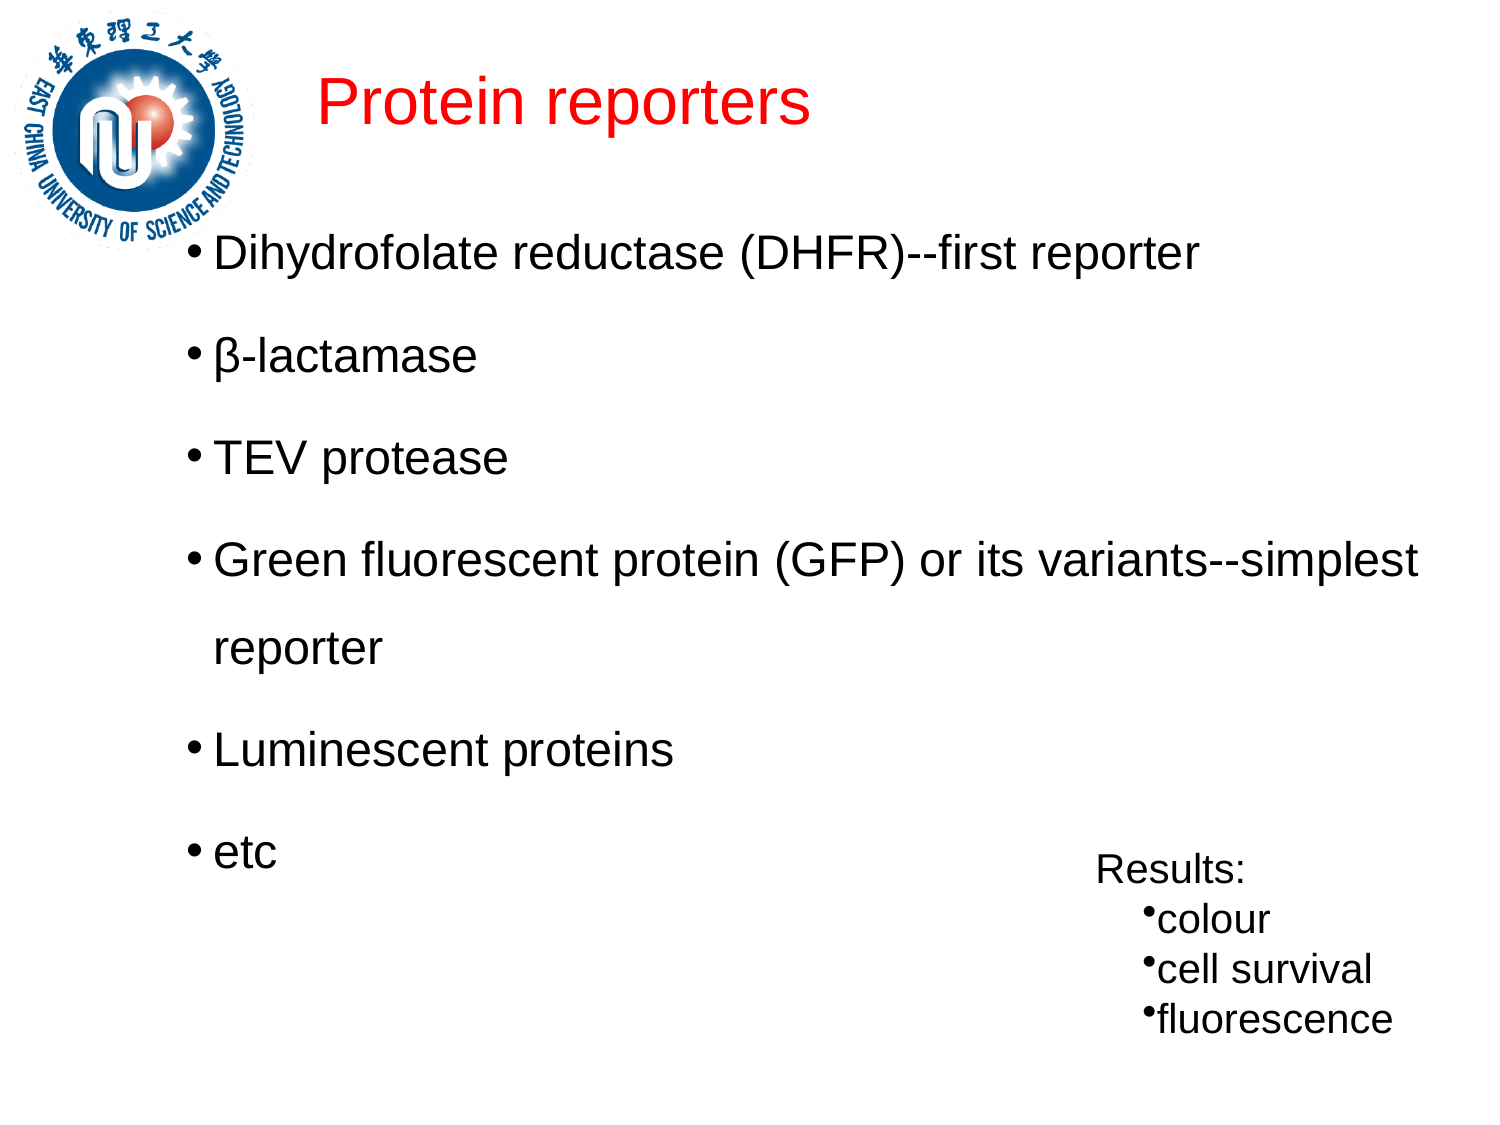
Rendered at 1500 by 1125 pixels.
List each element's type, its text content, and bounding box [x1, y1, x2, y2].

title Protein reporters [301, 45, 1425, 161]
list Dihydrofolate reductase (DHFR)--first reporter β-lactamase TEV protease Green fluorescent protein (GFP) or its variants--simplest reporter Luminescent proteins etc [171, 184, 1461, 894]
picture [13, 9, 254, 250]
text_box Results: colour cell survival fluorescence [1080, 834, 1436, 1050]
